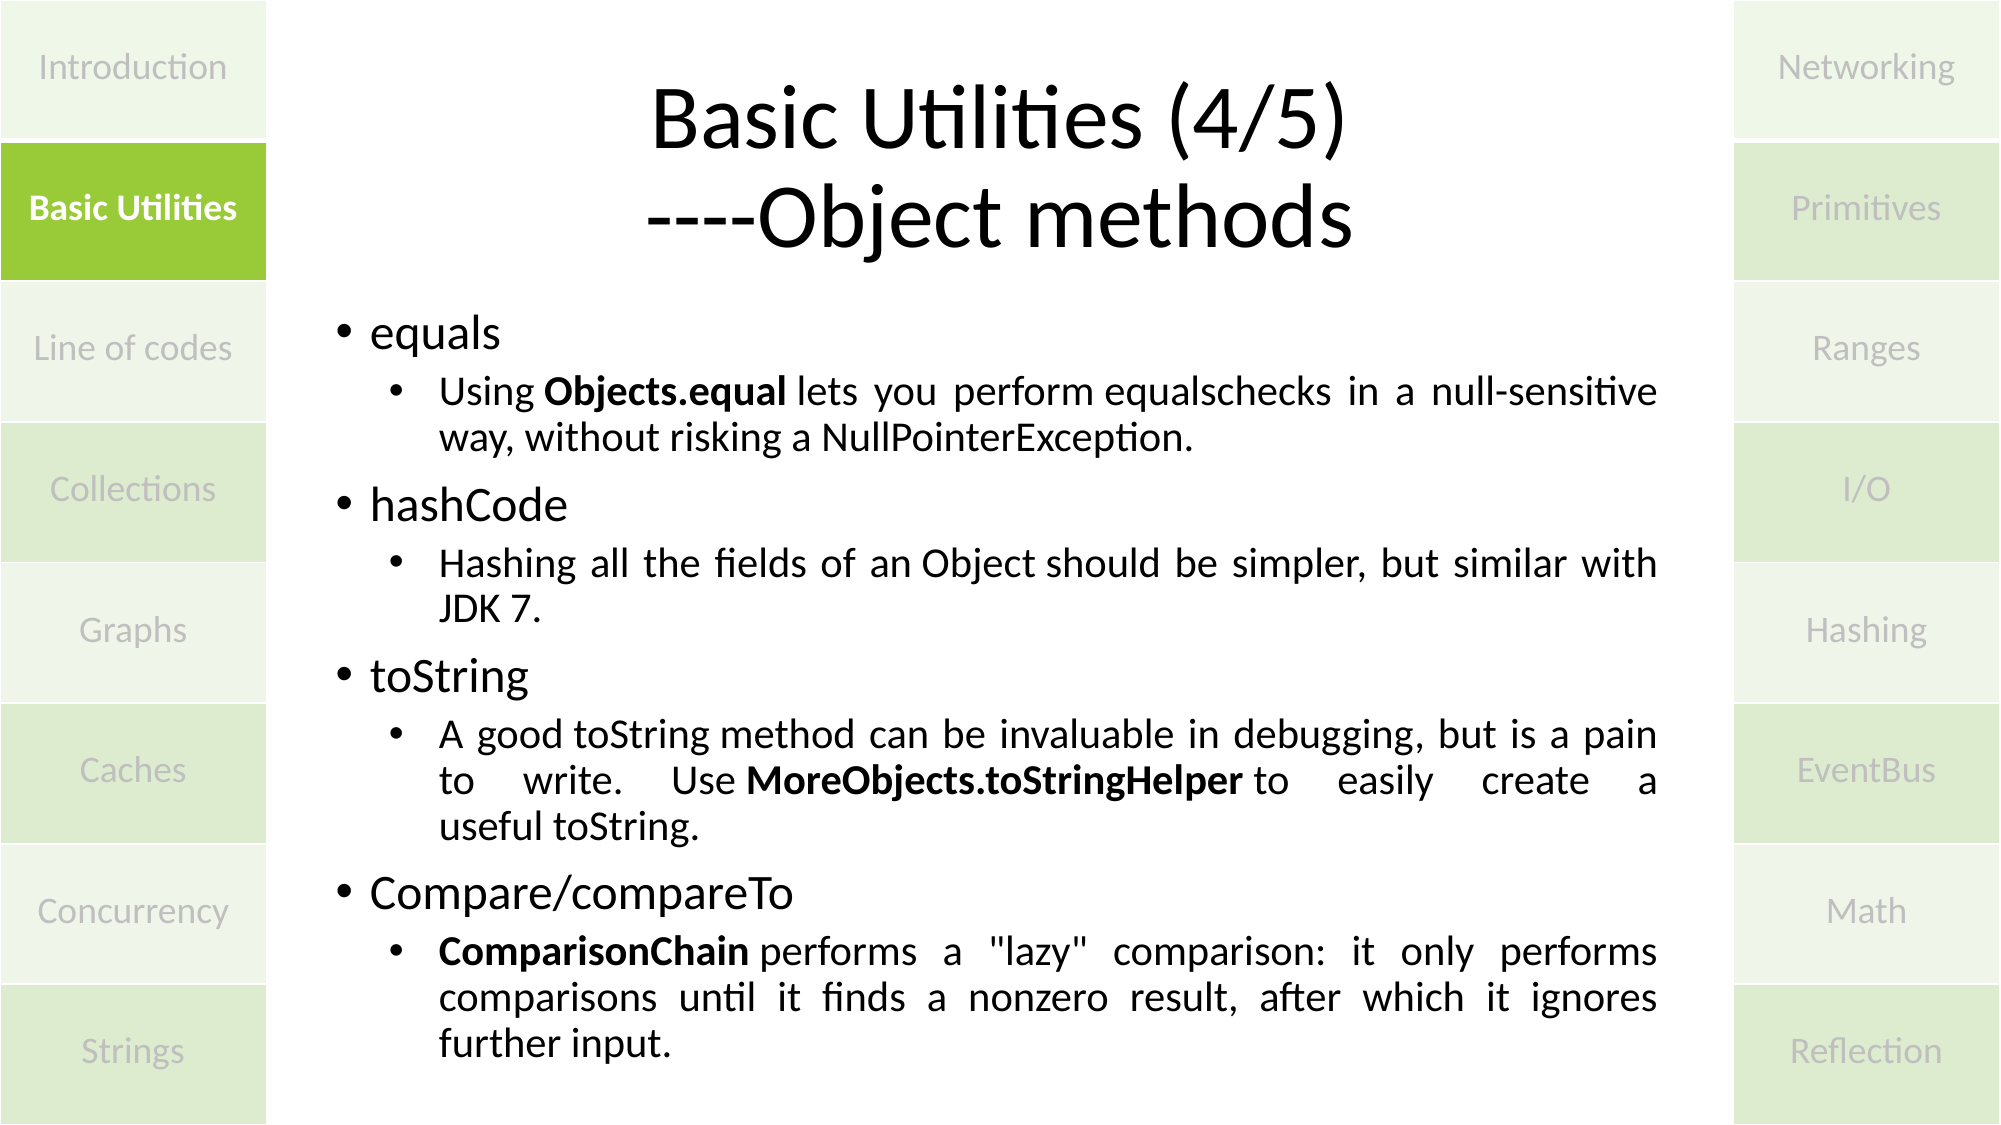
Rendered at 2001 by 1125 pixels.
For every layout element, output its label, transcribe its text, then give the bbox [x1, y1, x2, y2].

table_cell Strings [1, 985, 266, 1124]
table_cell EventBus [1734, 704, 1999, 843]
table_cell Graphs [1, 563, 266, 702]
list equals Using Objects.equal lets you perform equalschecks in a null-sensitive way, without risking a NullPointerException. hashCode Hashing all the fields of an Object should be simpler, but similar with JDK 7. toString A good toString method can be invaluable in debugging, but is a pain to write. Use MoreObjects.toStringHelper to easily create a useful toString. Compare/compareTo ComparisonChain performs a "lazy" comparison: it only performs comparisons until it finds a nonzero result, after which it ignores further input. [320, 299, 1674, 1079]
table_header Introduction [1, 1, 266, 138]
table_cell Basic Utilities [1, 143, 266, 280]
table_cell I/O [1734, 423, 1999, 562]
table_cell Ranges [1734, 282, 1999, 421]
table_header Networking [1734, 1, 1999, 138]
table_cell Primitives [1734, 143, 1999, 280]
table_cell Reflection [1734, 985, 1999, 1124]
table_cell Collections [1, 423, 266, 562]
table_cell Concurrency [1, 845, 266, 983]
table_cell Line of codes [1, 282, 266, 421]
table_cell Hashing [1734, 563, 1999, 702]
title Basic Utilities (4/5) ----Object methods [266, 59, 1734, 278]
table_cell Math [1734, 845, 1999, 983]
table_cell Caches [1, 704, 266, 843]
